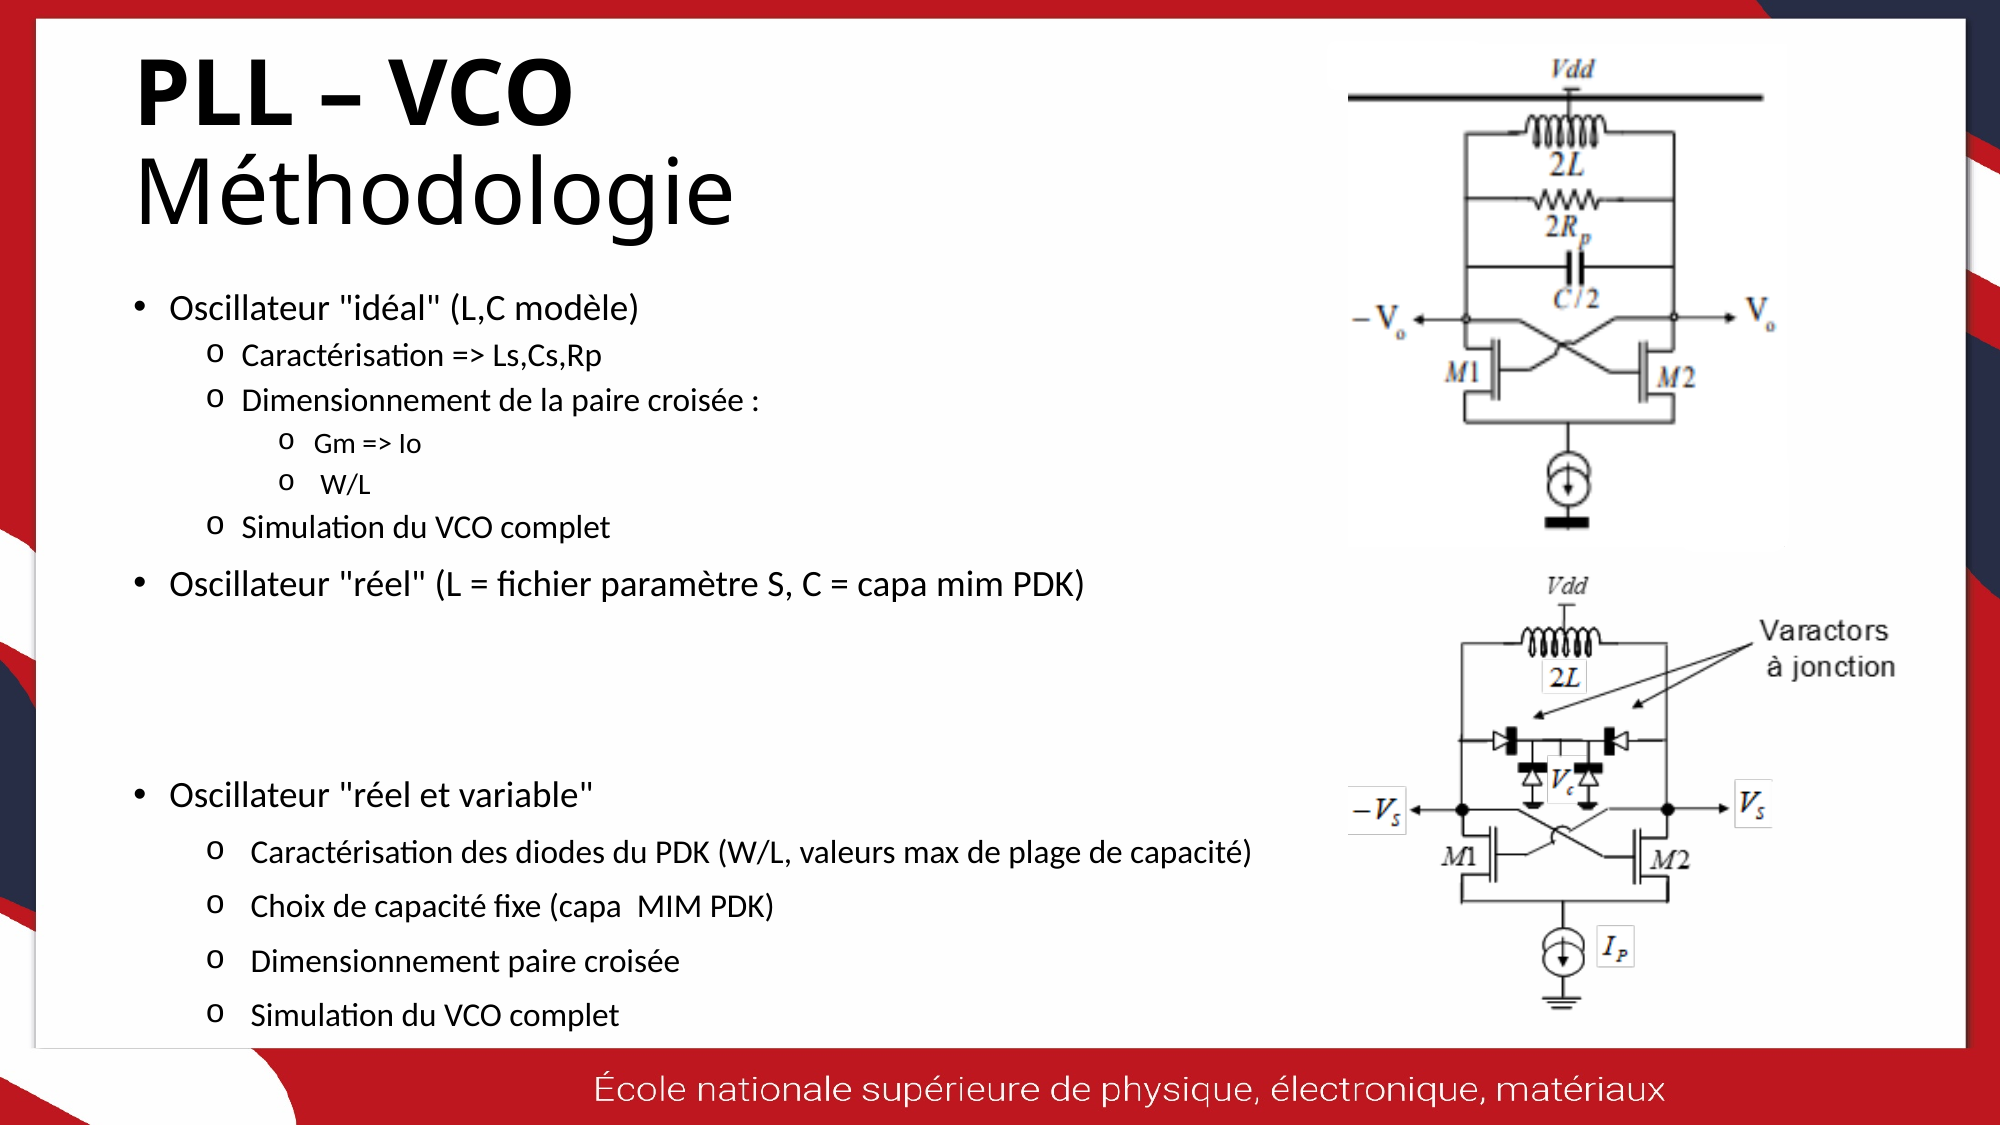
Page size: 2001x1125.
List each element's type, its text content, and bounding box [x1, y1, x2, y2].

slide_number 53 [1412, 1042, 1863, 1103]
picture [0, 0, 2000, 1125]
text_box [1327, 41, 1789, 552]
text_box PLL – VCO Méthodologie [119, 36, 1844, 254]
list Oscillateur "idéal" (L,C modèle) Caractérisation => Ls,Cs,Rp Dimensionnement de la paire croisée : Gm => Io W/L Simulation du VCO complet Oscillateur "réel" (L = fichier paramètre S, C = capa mim PDK) Oscillateur "réel et variable" Caractérisation des diodes du PDK (W/L, valeurs max de plage de capacité) Choix de capacité fixe (capa MIM PDK) Dimensionnement paire croisée Simulation du VCO complet [118, 280, 1354, 1043]
